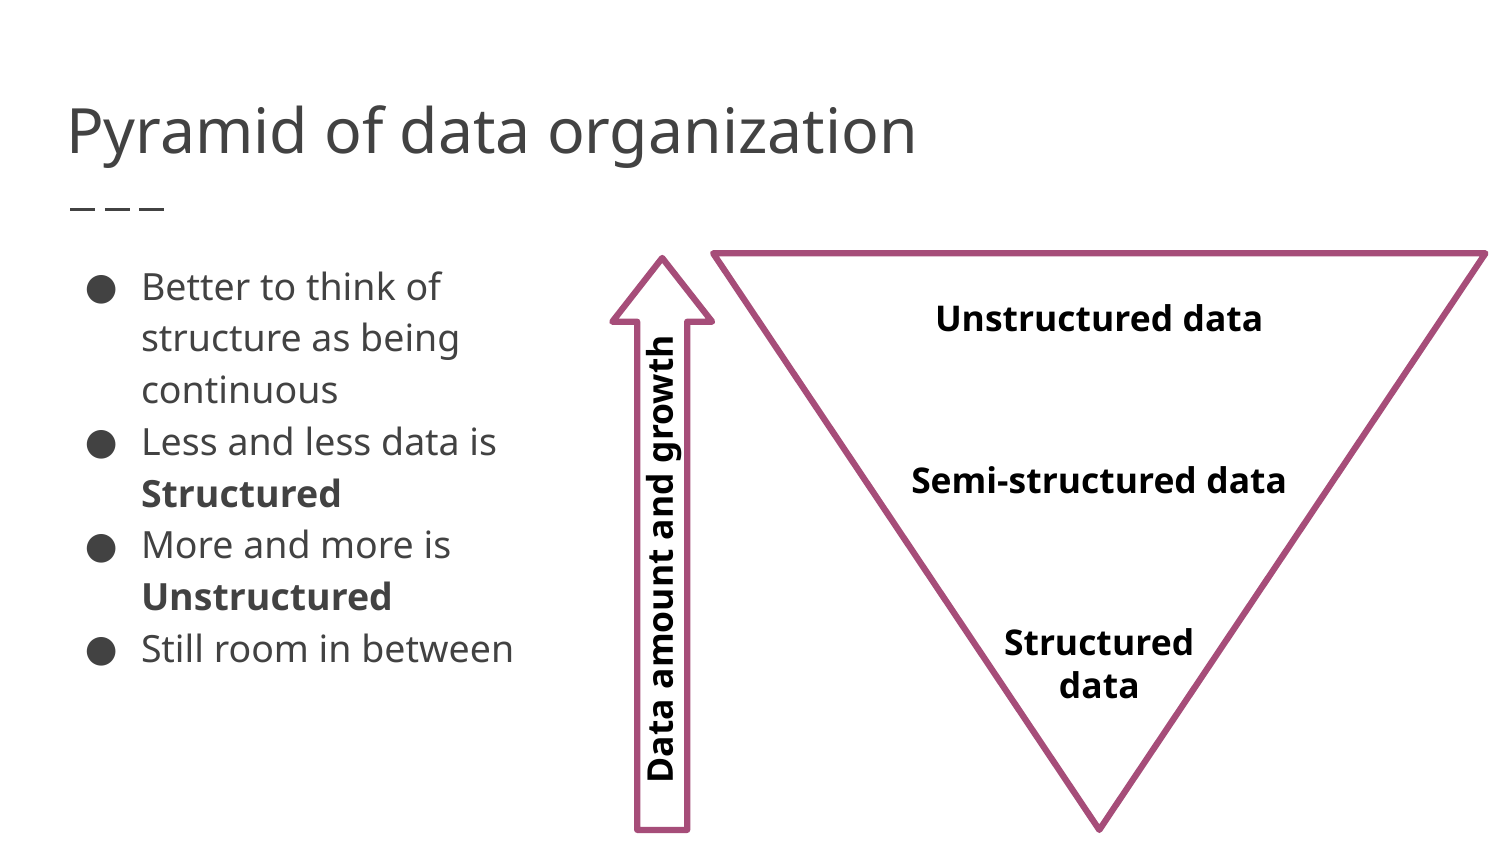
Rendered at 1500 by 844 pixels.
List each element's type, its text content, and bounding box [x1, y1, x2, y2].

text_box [612, 257, 713, 831]
text_box Semi-structured data [836, 443, 1362, 507]
text_box [713, 253, 1486, 443]
text_box [883, 507, 1316, 631]
text_box Unstructured data [836, 281, 1362, 345]
text_box Structured data [966, 605, 1233, 703]
text_box [1014, 703, 1185, 830]
list Better to think of structure as being continuous Less and less data is Structured More and more is Unstructured Still room in between [51, 240, 589, 750]
title Pyramid of data organization [51, 61, 1449, 182]
